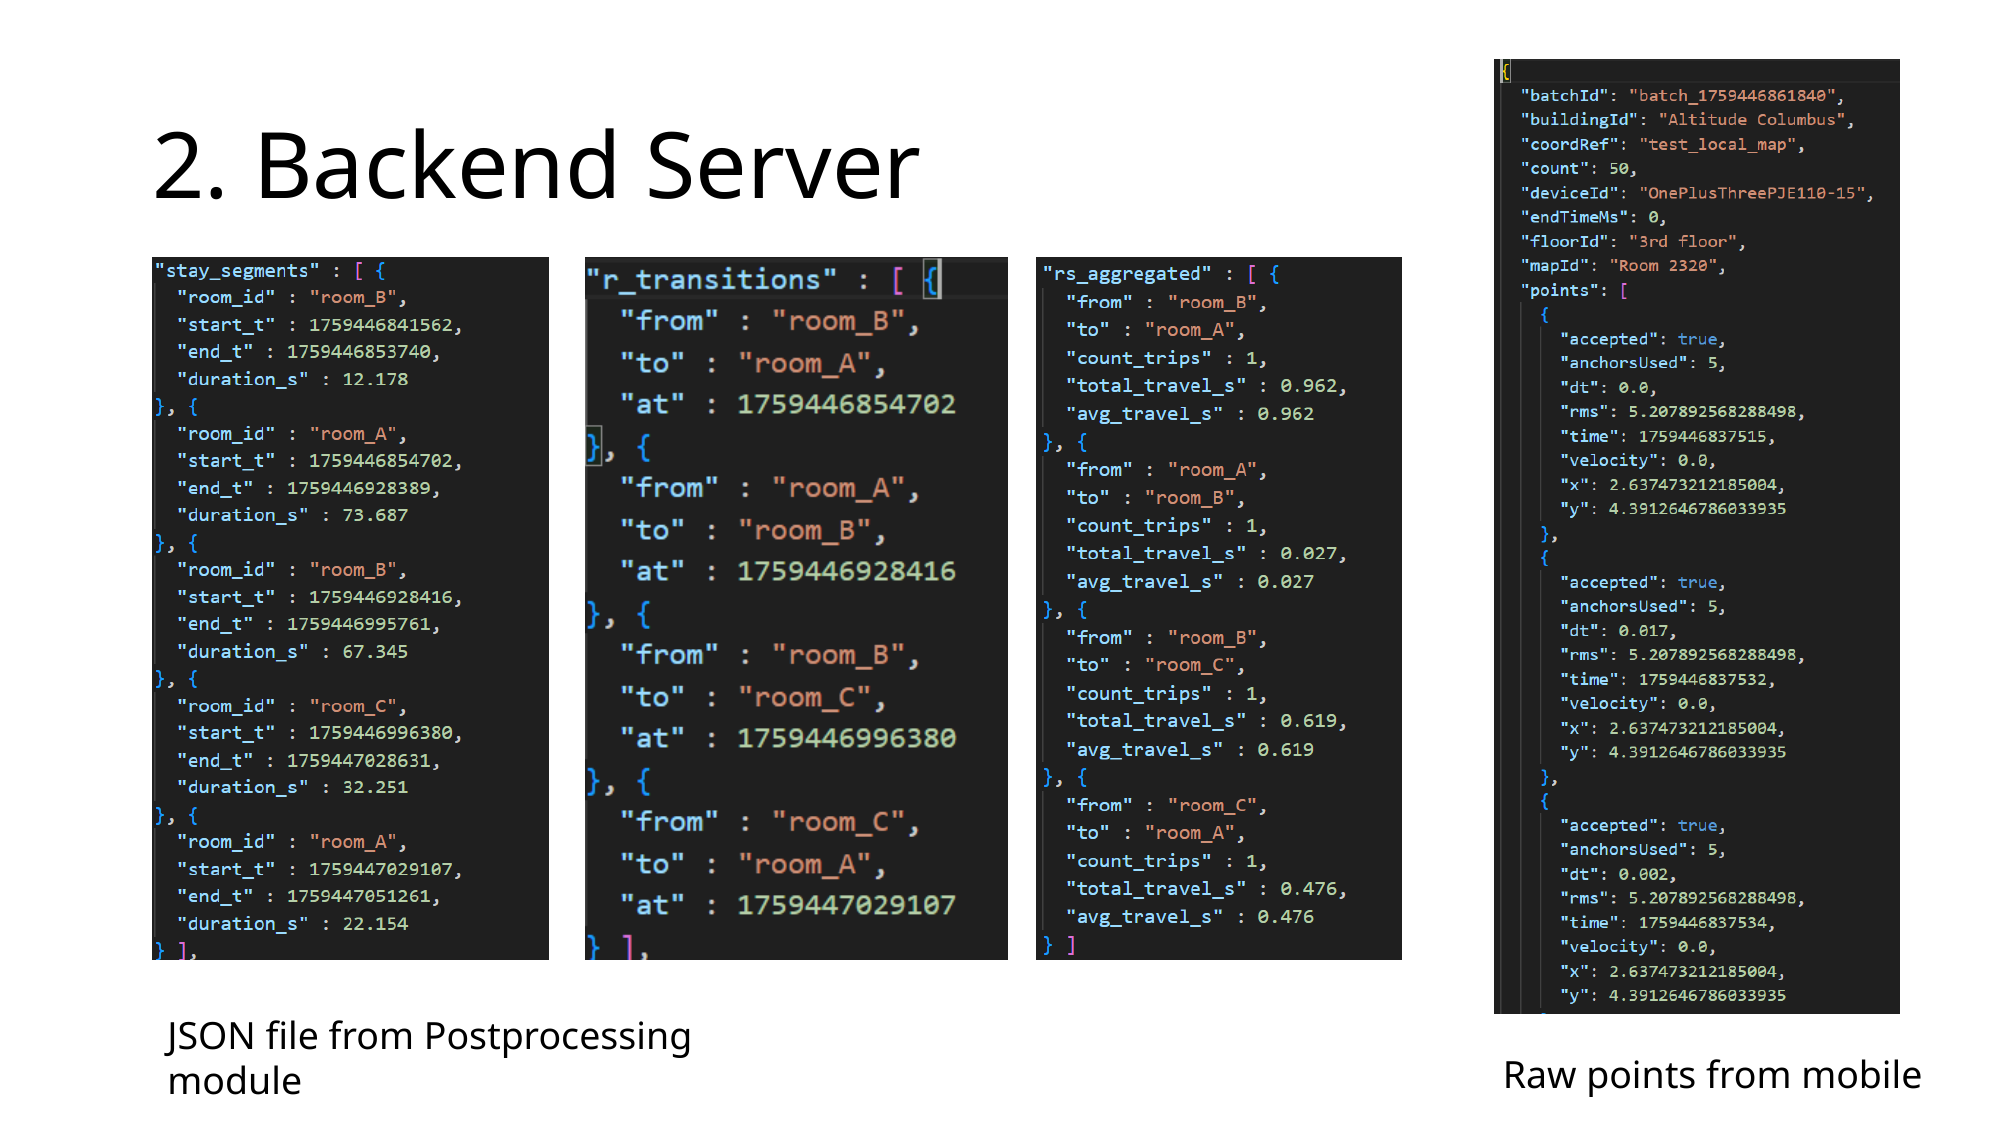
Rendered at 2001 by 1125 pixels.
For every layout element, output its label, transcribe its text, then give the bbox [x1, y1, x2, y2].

picture [585, 257, 1008, 960]
title 2. Backend Server [137, 59, 1494, 278]
picture [1036, 257, 1402, 960]
picture [1494, 59, 1900, 1015]
text_box JSON file from Postprocessing module [152, 1004, 845, 1110]
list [152, 257, 549, 960]
text_box Raw points from mobile [1488, 1043, 1968, 1104]
